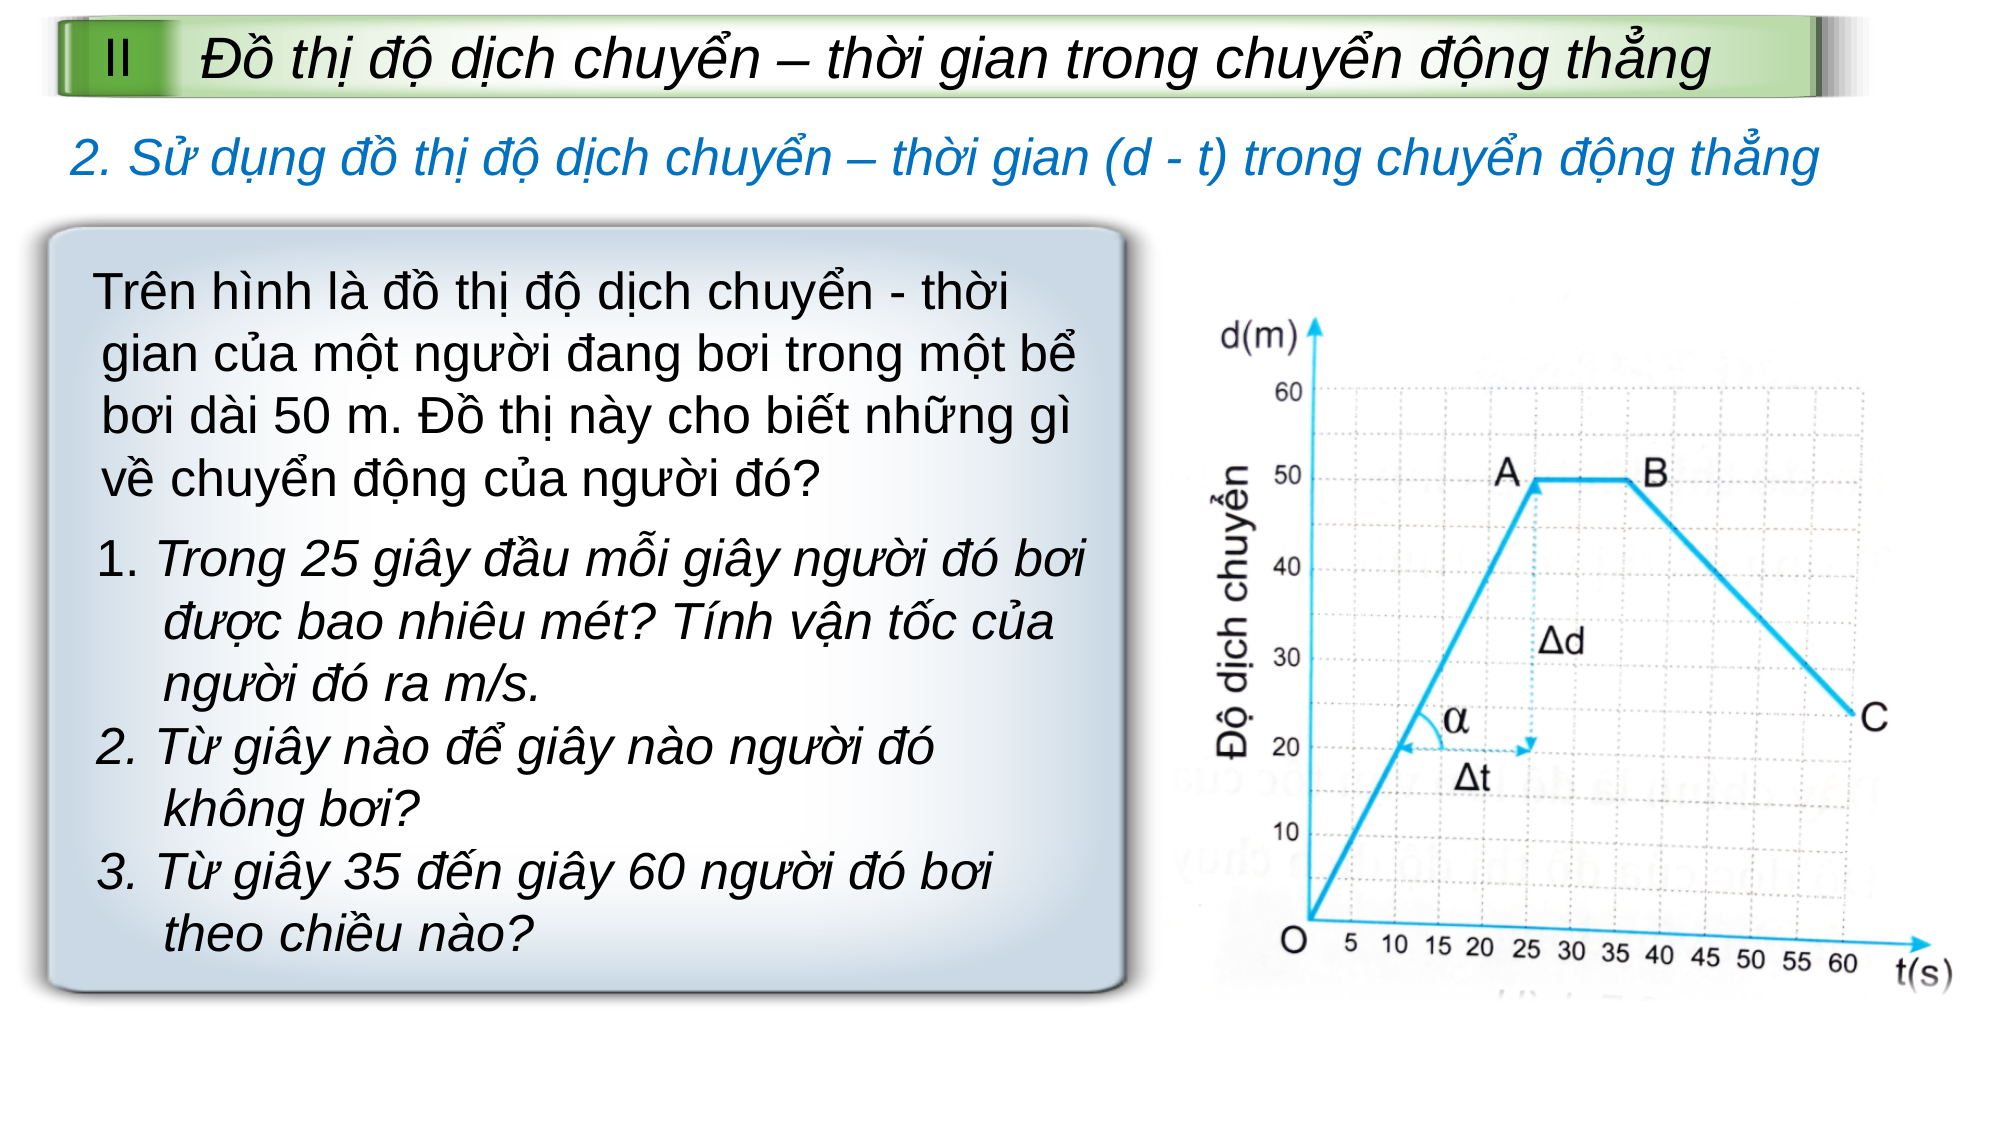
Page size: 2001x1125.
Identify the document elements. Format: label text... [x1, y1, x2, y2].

picture [17, 212, 1161, 1009]
picture [1190, 230, 1950, 1049]
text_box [0, 10, 1875, 100]
text_box 2. Sử dụng đồ thị độ dịch chuyển – thời gian (d - t) trong chuyển động thẳng [55, 116, 1894, 194]
